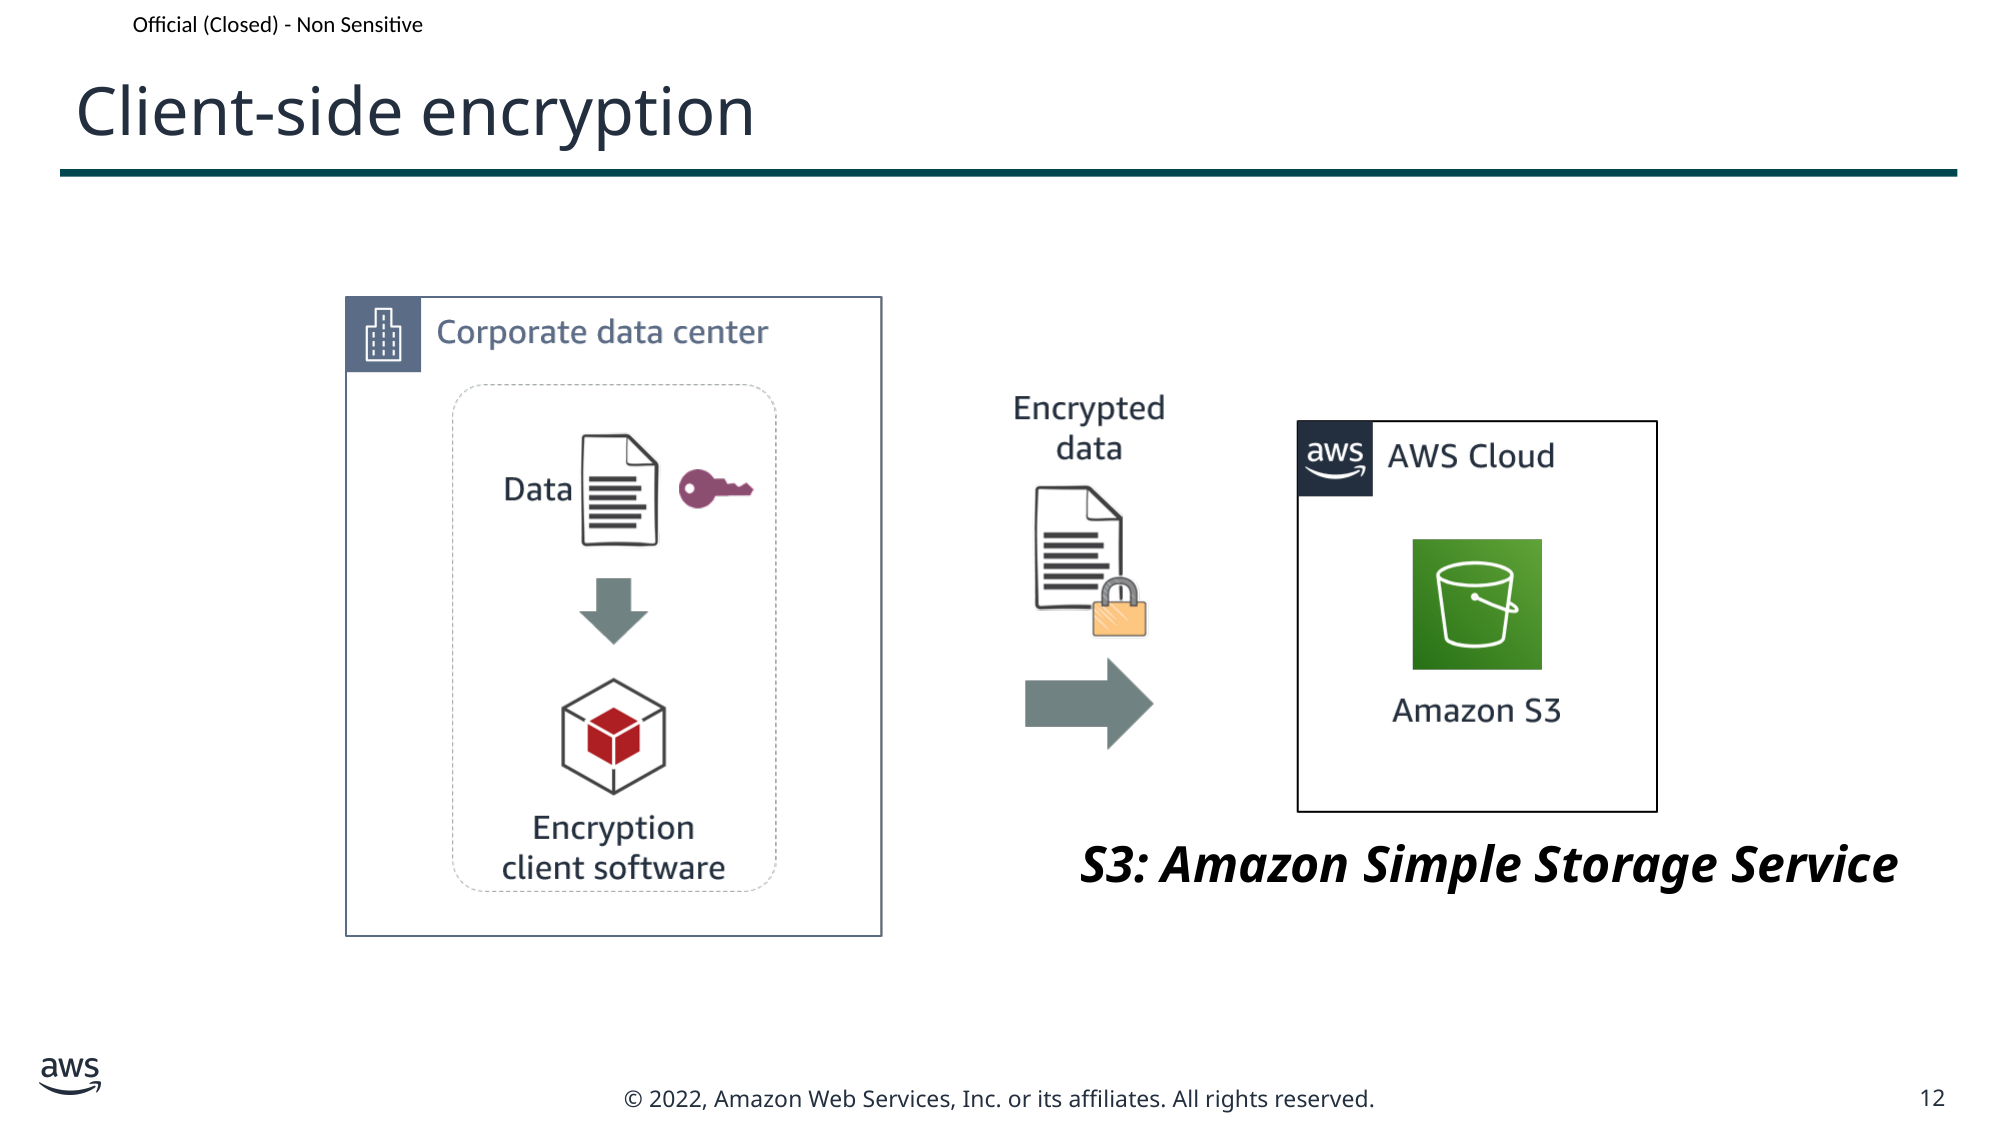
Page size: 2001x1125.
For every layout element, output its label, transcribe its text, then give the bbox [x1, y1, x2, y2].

picture [39, 1058, 101, 1095]
slide_number 12 [1881, 1077, 1961, 1121]
title Client-side encryption [60, 49, 1958, 170]
picture [345, 296, 1658, 938]
text_box S3: Amazon Simple Storage Service [1658, 824, 1914, 900]
